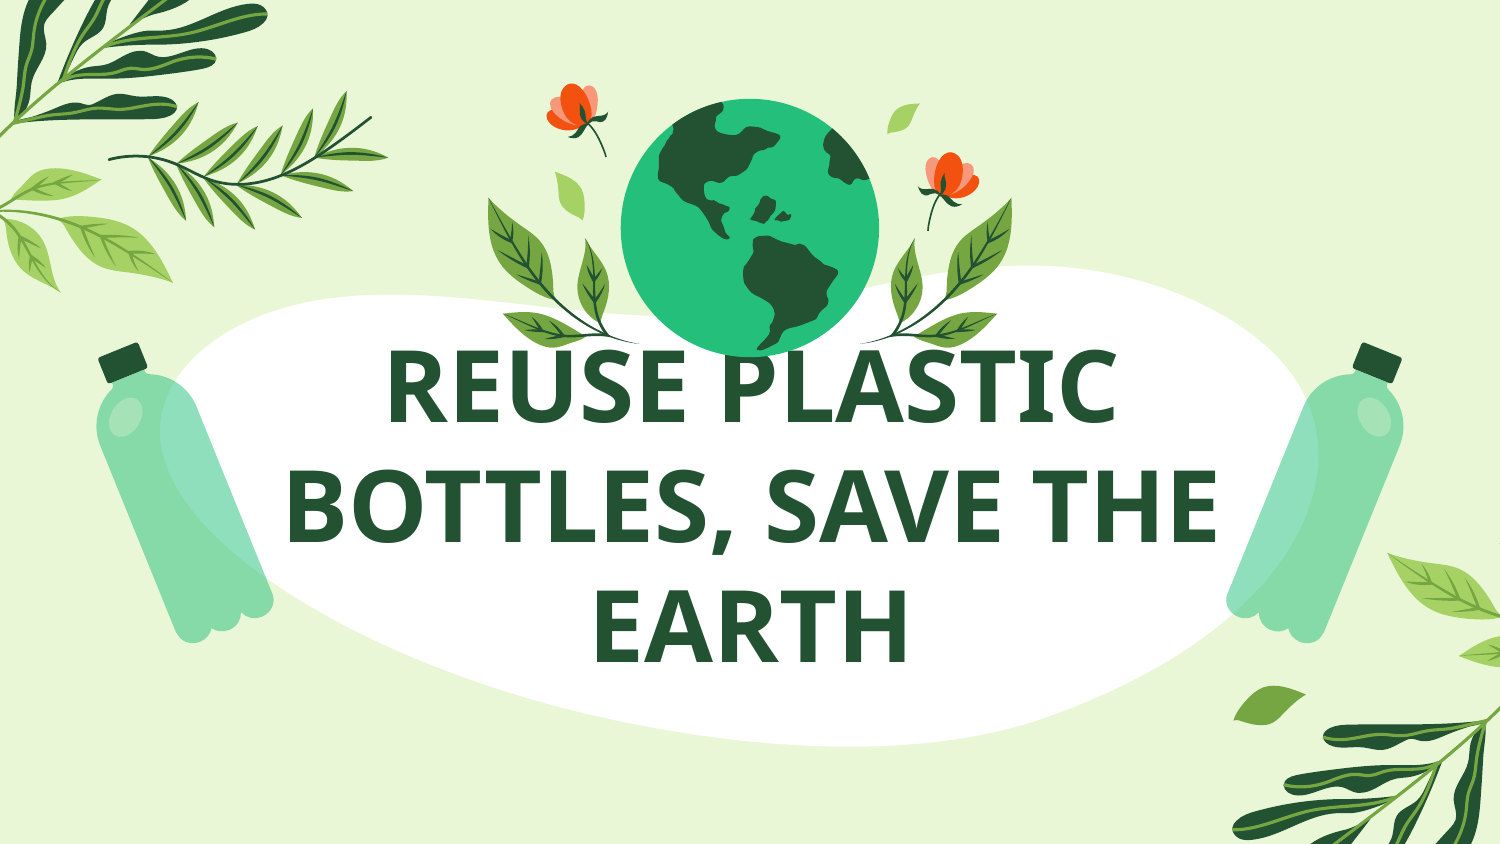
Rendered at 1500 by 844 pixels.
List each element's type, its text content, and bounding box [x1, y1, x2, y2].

text_box [885, 282, 889, 336]
text_box [609, 338, 624, 366]
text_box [492, 178, 605, 384]
title REUSE PLASTIC BOTTLES, SAVE THE EARTH [238, 366, 1265, 639]
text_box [121, 338, 227, 641]
text_box [887, 103, 920, 135]
text_box [371, 639, 1202, 747]
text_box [910, 149, 968, 229]
text_box [554, 171, 566, 176]
text_box [1233, 685, 1306, 726]
text_box [219, 294, 487, 506]
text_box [164, 38, 344, 274]
text_box [609, 313, 615, 337]
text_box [620, 98, 880, 358]
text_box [559, 77, 616, 158]
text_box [894, 178, 1008, 384]
text_box [1011, 265, 1268, 498]
text_box [876, 338, 889, 366]
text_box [1273, 338, 1378, 641]
